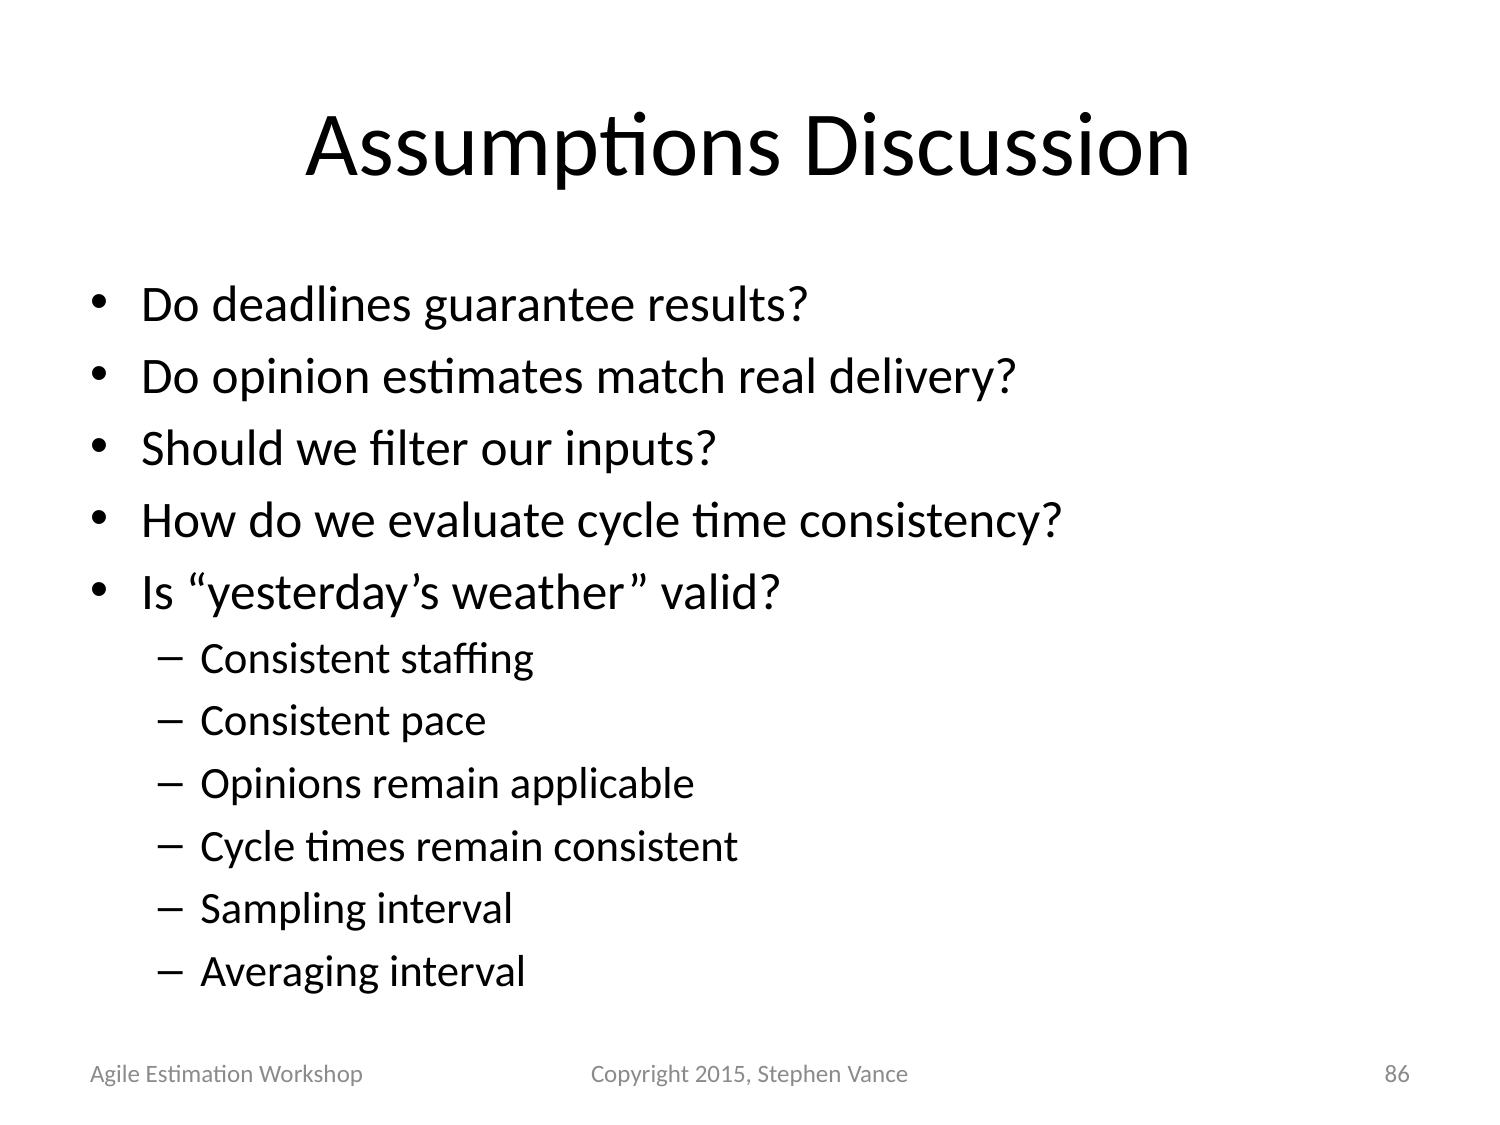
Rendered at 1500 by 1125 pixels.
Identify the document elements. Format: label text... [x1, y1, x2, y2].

list Do deadlines guarantee results? Do opinion estimates match real delivery? Should we filter our inputs? How do we evaluate cycle time consistency? Is “yesterday’s weather” valid? Consistent staffing Consistent pace Opinions remain applicable Cycle times remain consistent Sampling interval Averaging interval [75, 262, 1425, 1005]
footer Copyright 2015, Stephen Vance [512, 1042, 988, 1103]
slide_number 86 [1074, 1042, 1425, 1103]
slide_number Agile Estimation Workshop [75, 1042, 425, 1103]
title Assumptions Discussion [75, 45, 1425, 233]
